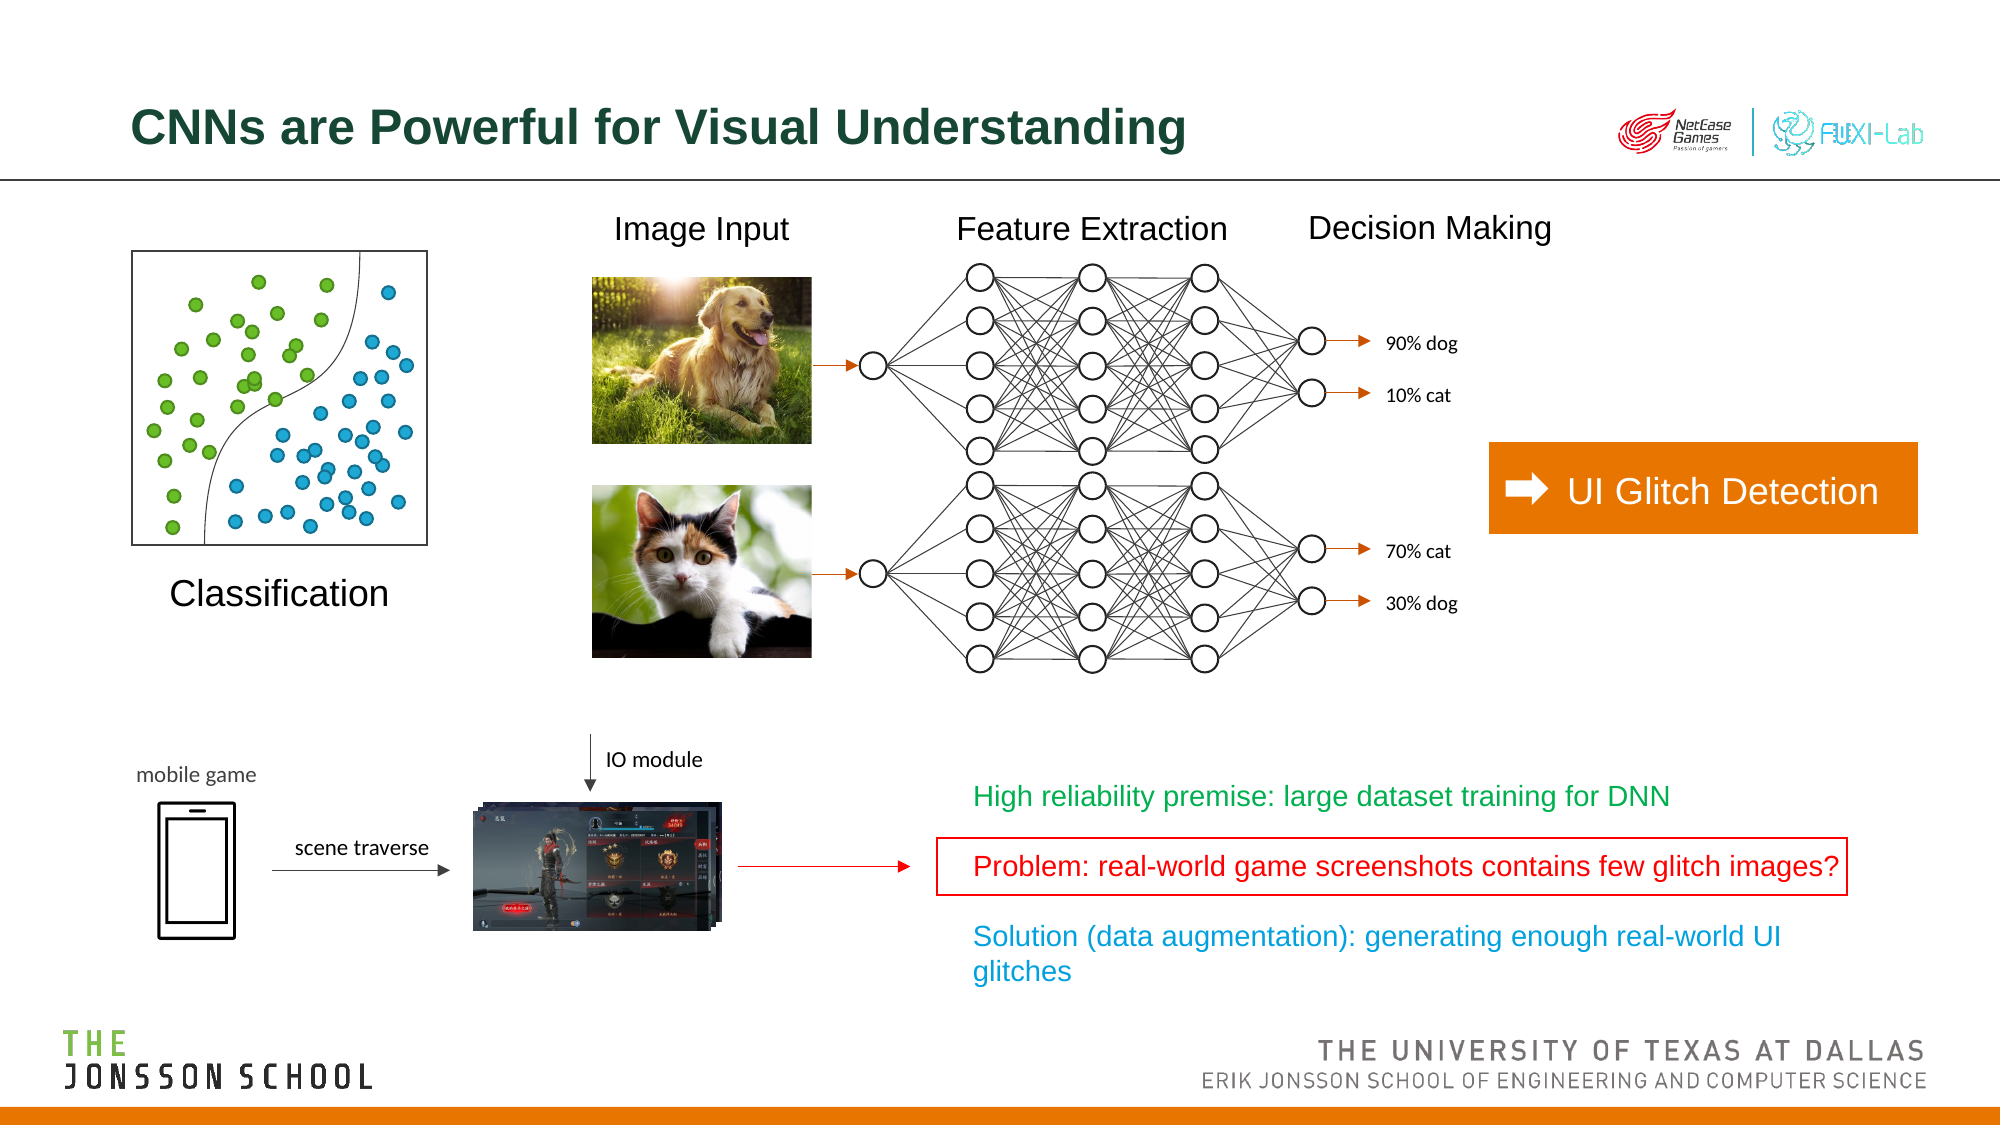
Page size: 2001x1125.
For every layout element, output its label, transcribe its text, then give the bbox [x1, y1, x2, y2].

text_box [1618, 107, 1923, 156]
text_box [1078, 471, 1107, 501]
text_box [1080, 559, 1105, 589]
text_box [886, 320, 967, 365]
text_box Feature Extraction [917, 199, 1268, 255]
text_box Decision Making [1255, 199, 1606, 254]
text_box [1190, 263, 1220, 293]
text_box [1080, 306, 1105, 336]
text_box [1105, 321, 1192, 365]
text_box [1105, 277, 1192, 321]
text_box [993, 529, 1080, 573]
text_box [993, 321, 1080, 365]
text_box Image Input [526, 199, 878, 255]
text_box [1105, 575, 1192, 617]
text_box 70% cat [1370, 530, 1471, 570]
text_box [1218, 392, 1299, 450]
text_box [886, 277, 967, 320]
text_box [1299, 534, 1327, 564]
text_box Solution (data augmentation): generating enough real-world UI glitches [958, 910, 1902, 996]
text_box [1078, 436, 1107, 466]
text_box [1190, 644, 1220, 674]
text_box [965, 263, 995, 293]
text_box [1105, 367, 1192, 409]
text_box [1218, 600, 1299, 659]
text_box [993, 617, 1080, 658]
text_box [1192, 351, 1218, 381]
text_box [993, 485, 1080, 529]
text_box [1192, 306, 1218, 336]
text_box [858, 351, 886, 381]
text_box [1299, 326, 1327, 356]
text_box [1192, 559, 1218, 589]
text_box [993, 574, 1080, 617]
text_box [1490, 443, 1918, 534]
text_box [1078, 644, 1107, 674]
picture [592, 277, 812, 444]
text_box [1218, 486, 1299, 528]
text_box [1078, 263, 1107, 293]
text_box [965, 470, 995, 500]
text_box [967, 394, 993, 424]
text_box [1190, 471, 1220, 501]
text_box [1105, 485, 1192, 529]
text_box [1080, 394, 1105, 424]
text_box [115, 733, 1871, 946]
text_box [886, 528, 967, 573]
picture [592, 485, 812, 658]
picture [1186, 1023, 1945, 1106]
text_box [967, 514, 993, 544]
text_box [1299, 378, 1327, 408]
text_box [886, 485, 967, 528]
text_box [993, 367, 1080, 409]
text_box [1190, 435, 1220, 465]
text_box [1218, 528, 1299, 548]
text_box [1218, 278, 1299, 320]
text_box [1192, 603, 1218, 633]
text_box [1218, 320, 1299, 340]
text_box 30% dog [1370, 581, 1476, 622]
text_box [1192, 394, 1218, 424]
text_box [967, 351, 993, 381]
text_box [886, 365, 967, 451]
text_box [965, 436, 995, 466]
text_box [1080, 351, 1105, 381]
text_box [965, 644, 995, 674]
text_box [1105, 617, 1192, 658]
text_box [967, 559, 993, 589]
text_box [993, 409, 1080, 450]
text_box [1192, 514, 1218, 544]
text_box [1299, 586, 1327, 616]
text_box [1218, 340, 1299, 392]
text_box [1105, 409, 1192, 450]
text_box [1218, 548, 1299, 600]
text_box 90% dog [1370, 322, 1476, 362]
text_box 10% cat [1370, 373, 1471, 414]
picture [55, 1024, 379, 1095]
text_box Classification [132, 561, 427, 622]
text_box [967, 602, 993, 632]
text_box [858, 559, 886, 589]
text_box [132, 251, 427, 546]
text_box [1080, 514, 1105, 544]
title CNNs are Powerful for Visual Understanding [115, 53, 1885, 163]
text_box [967, 306, 993, 336]
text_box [1105, 529, 1192, 573]
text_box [886, 573, 967, 659]
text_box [993, 277, 1080, 321]
text_box [1080, 602, 1105, 632]
